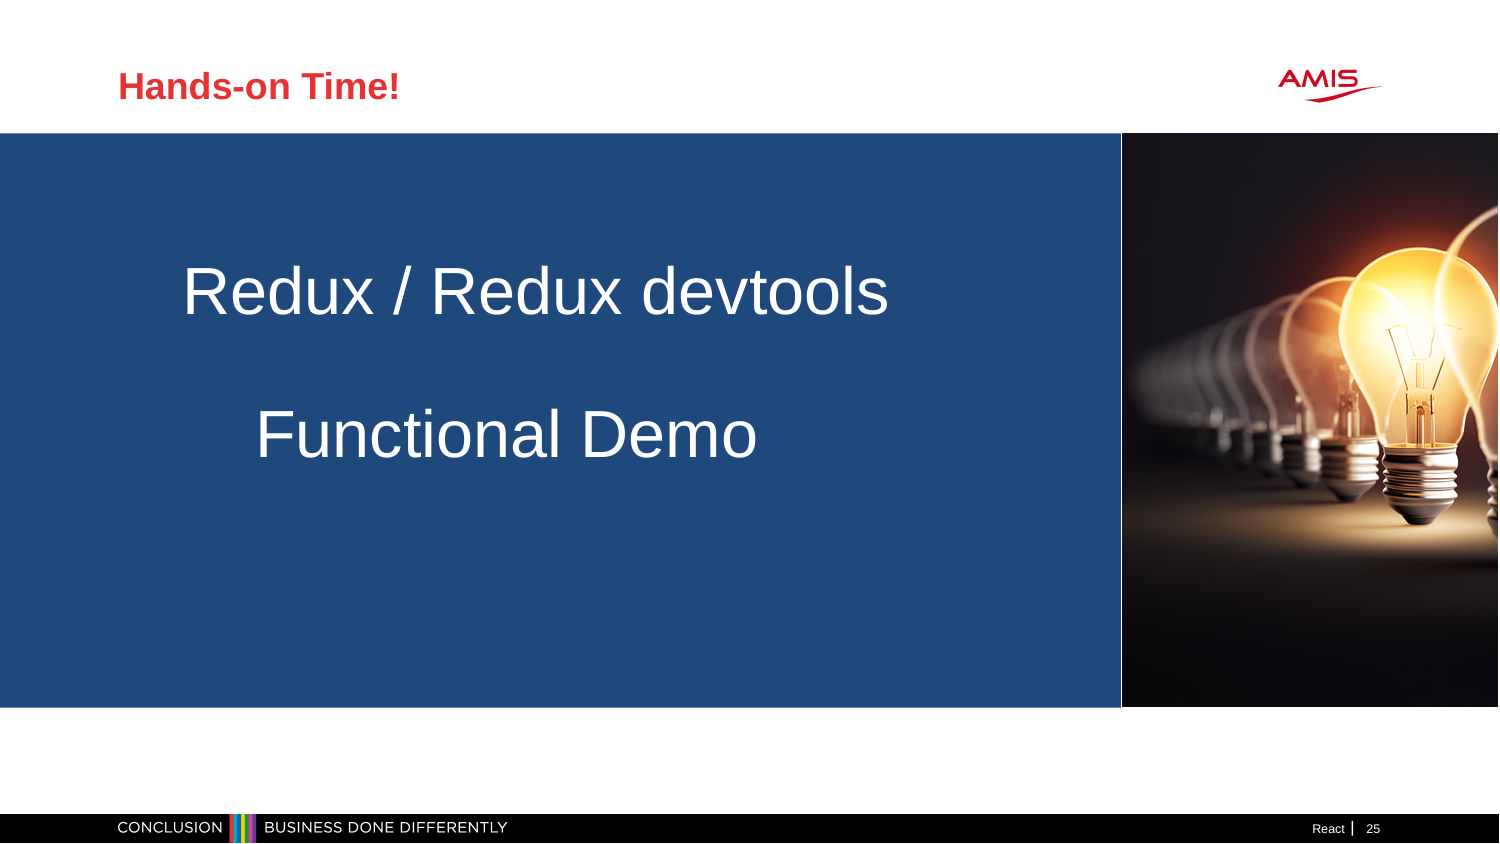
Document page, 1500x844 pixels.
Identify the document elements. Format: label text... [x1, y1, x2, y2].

text_box Hands-on Time! [118, 47, 1204, 129]
picture [1121, 132, 1499, 708]
text_box Redux / Redux devtools [182, 231, 975, 359]
text_box 1 [1358, 820, 1381, 838]
text_box React [814, 820, 1345, 838]
picture [239, 814, 1499, 843]
picture [0, 814, 236, 843]
picture [1204, 58, 1387, 105]
text_box Functional Demo [254, 375, 854, 502]
